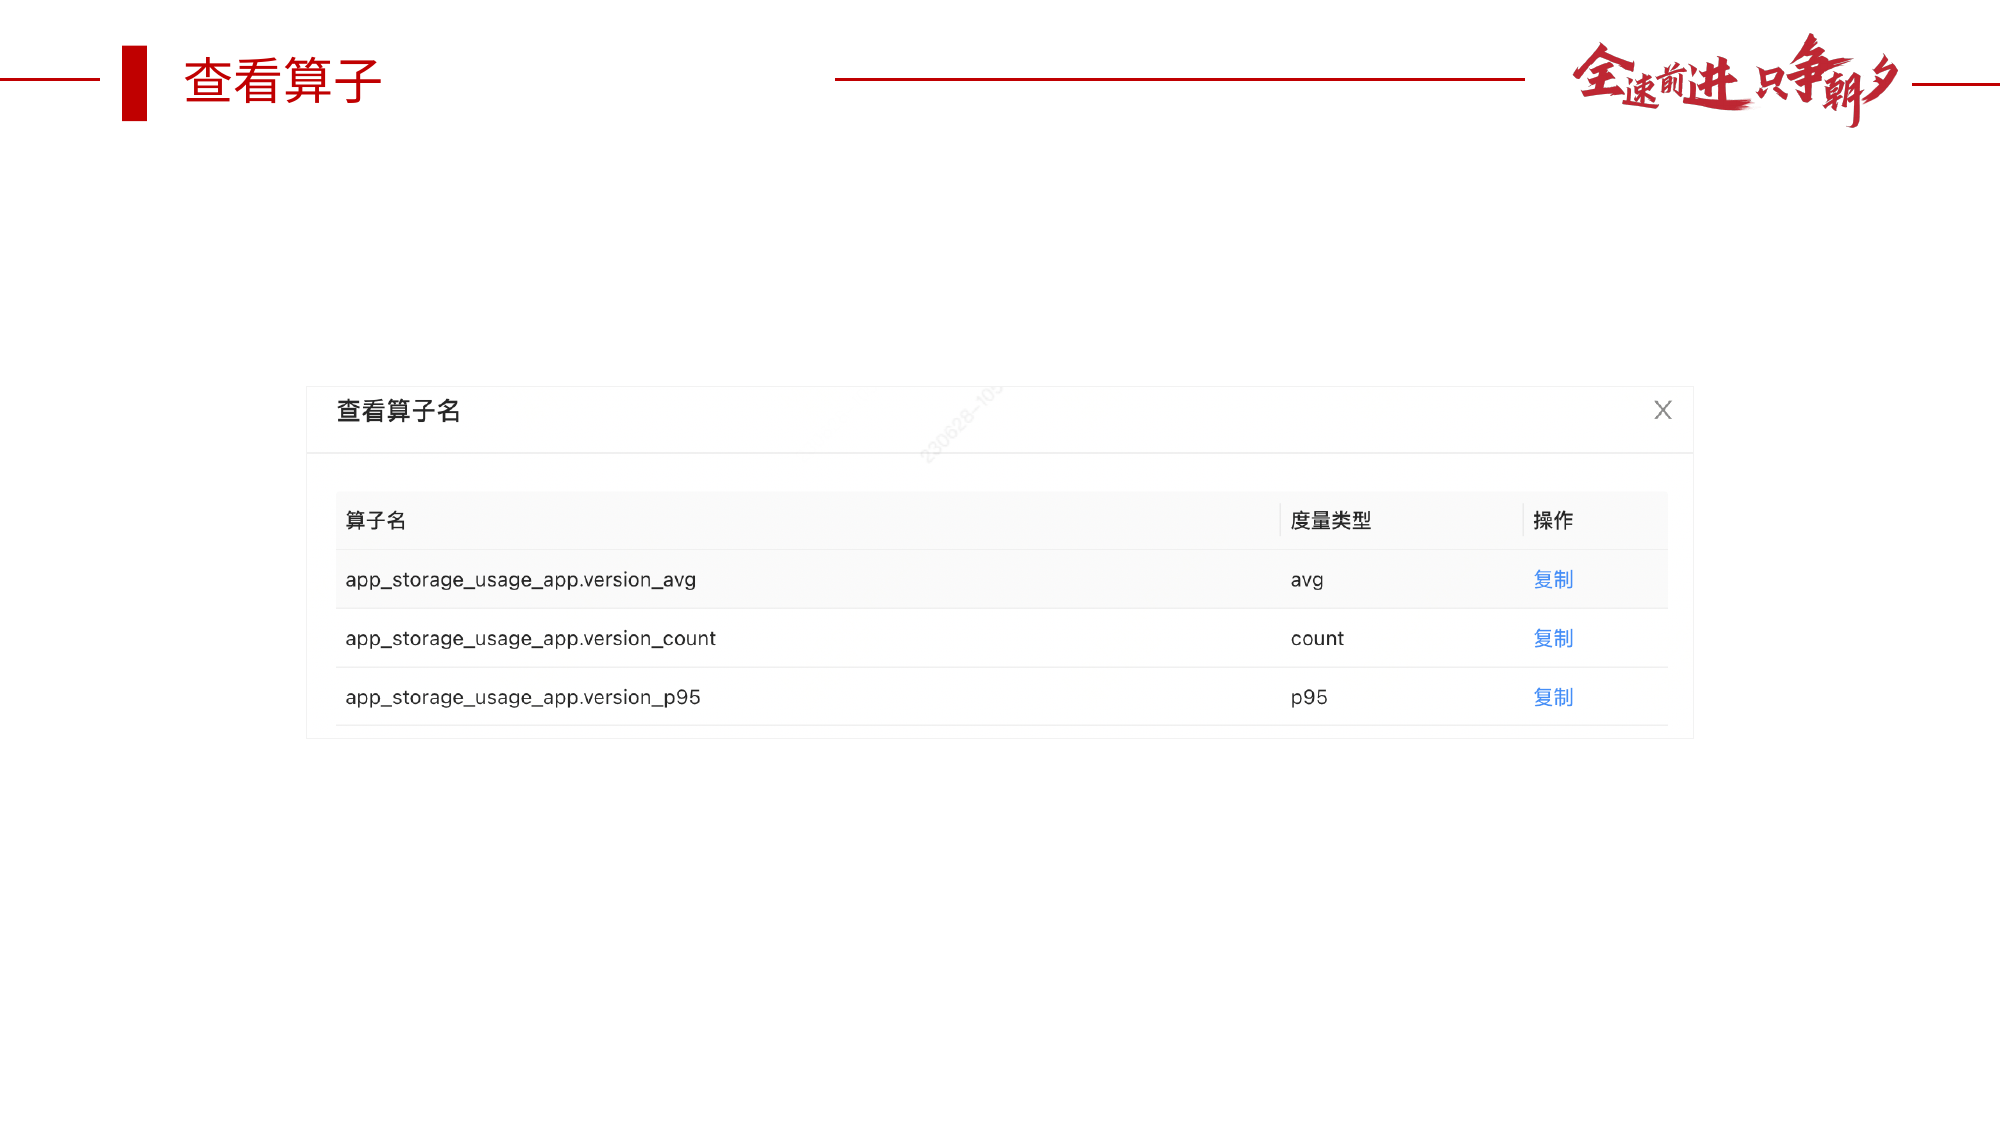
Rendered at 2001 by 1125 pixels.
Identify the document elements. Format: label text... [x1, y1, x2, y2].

picture [1567, 22, 1908, 138]
text_box [121, 45, 148, 122]
picture [306, 386, 1694, 739]
text_box 查看算子 [169, 49, 955, 147]
